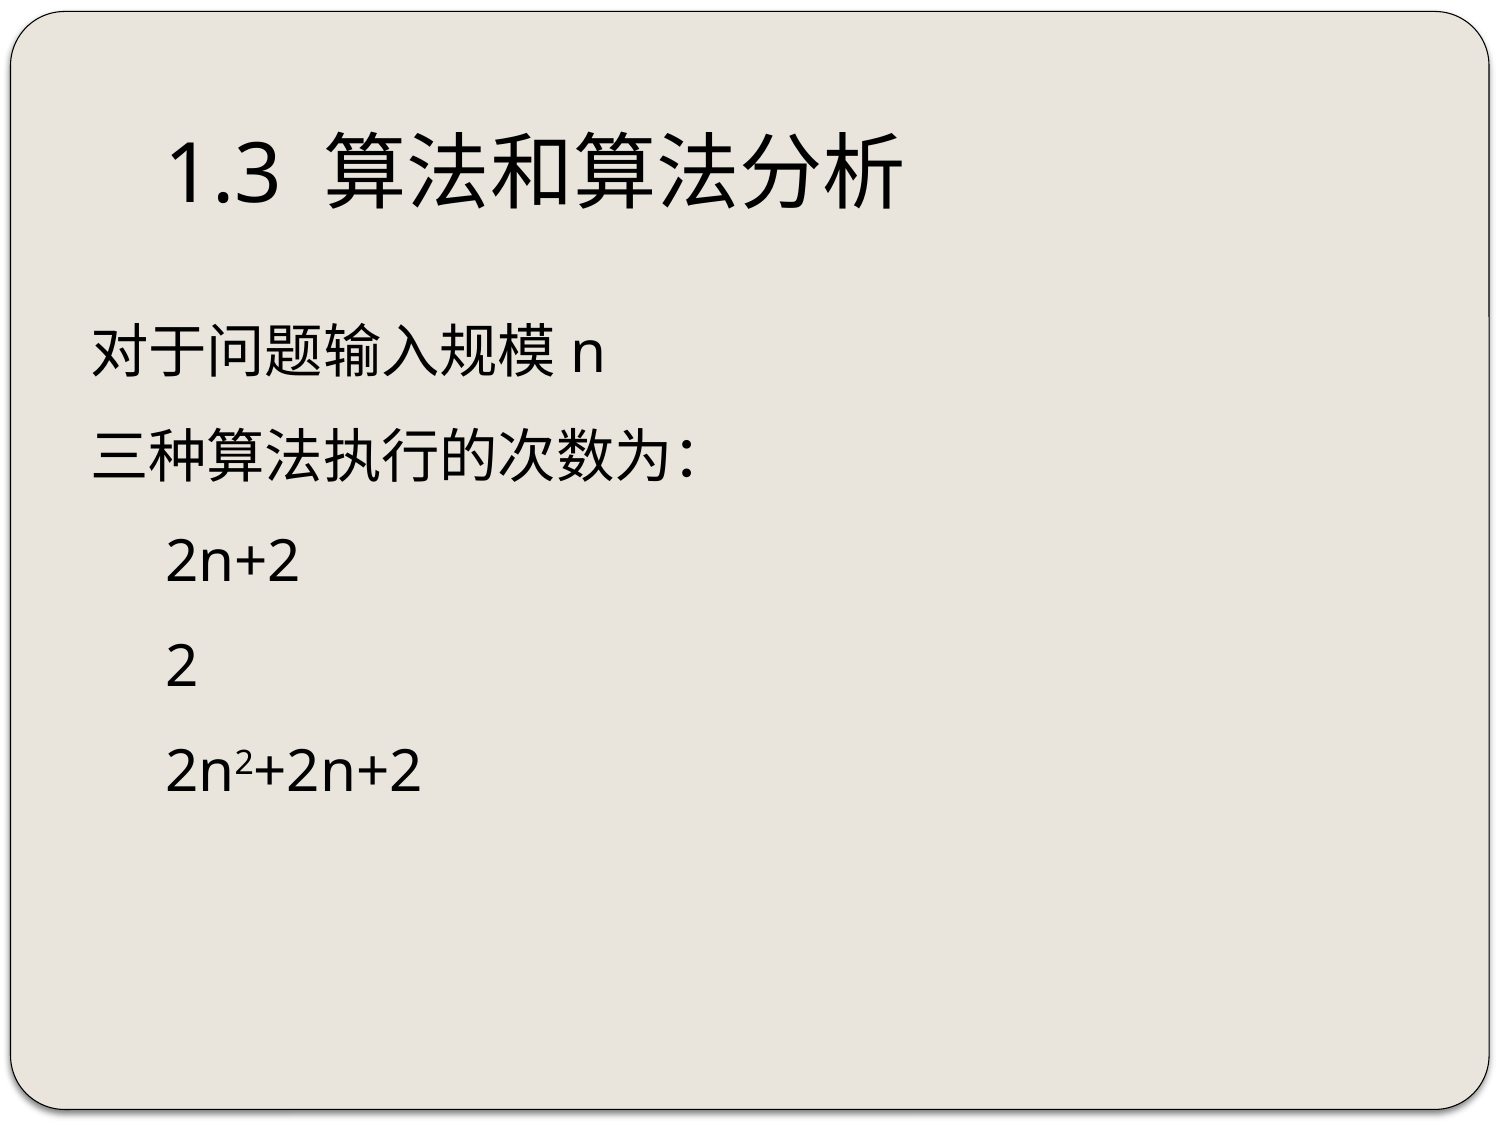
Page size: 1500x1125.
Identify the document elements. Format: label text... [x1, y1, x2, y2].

text_box 对于问题输入规模n 三种算法执行的次数为： 2n+2 2 2n2+2n+2 [75, 271, 1434, 1054]
text_box [25, 0, 76, 27]
title 1.3 算法和算法分析 [150, 46, 1425, 235]
